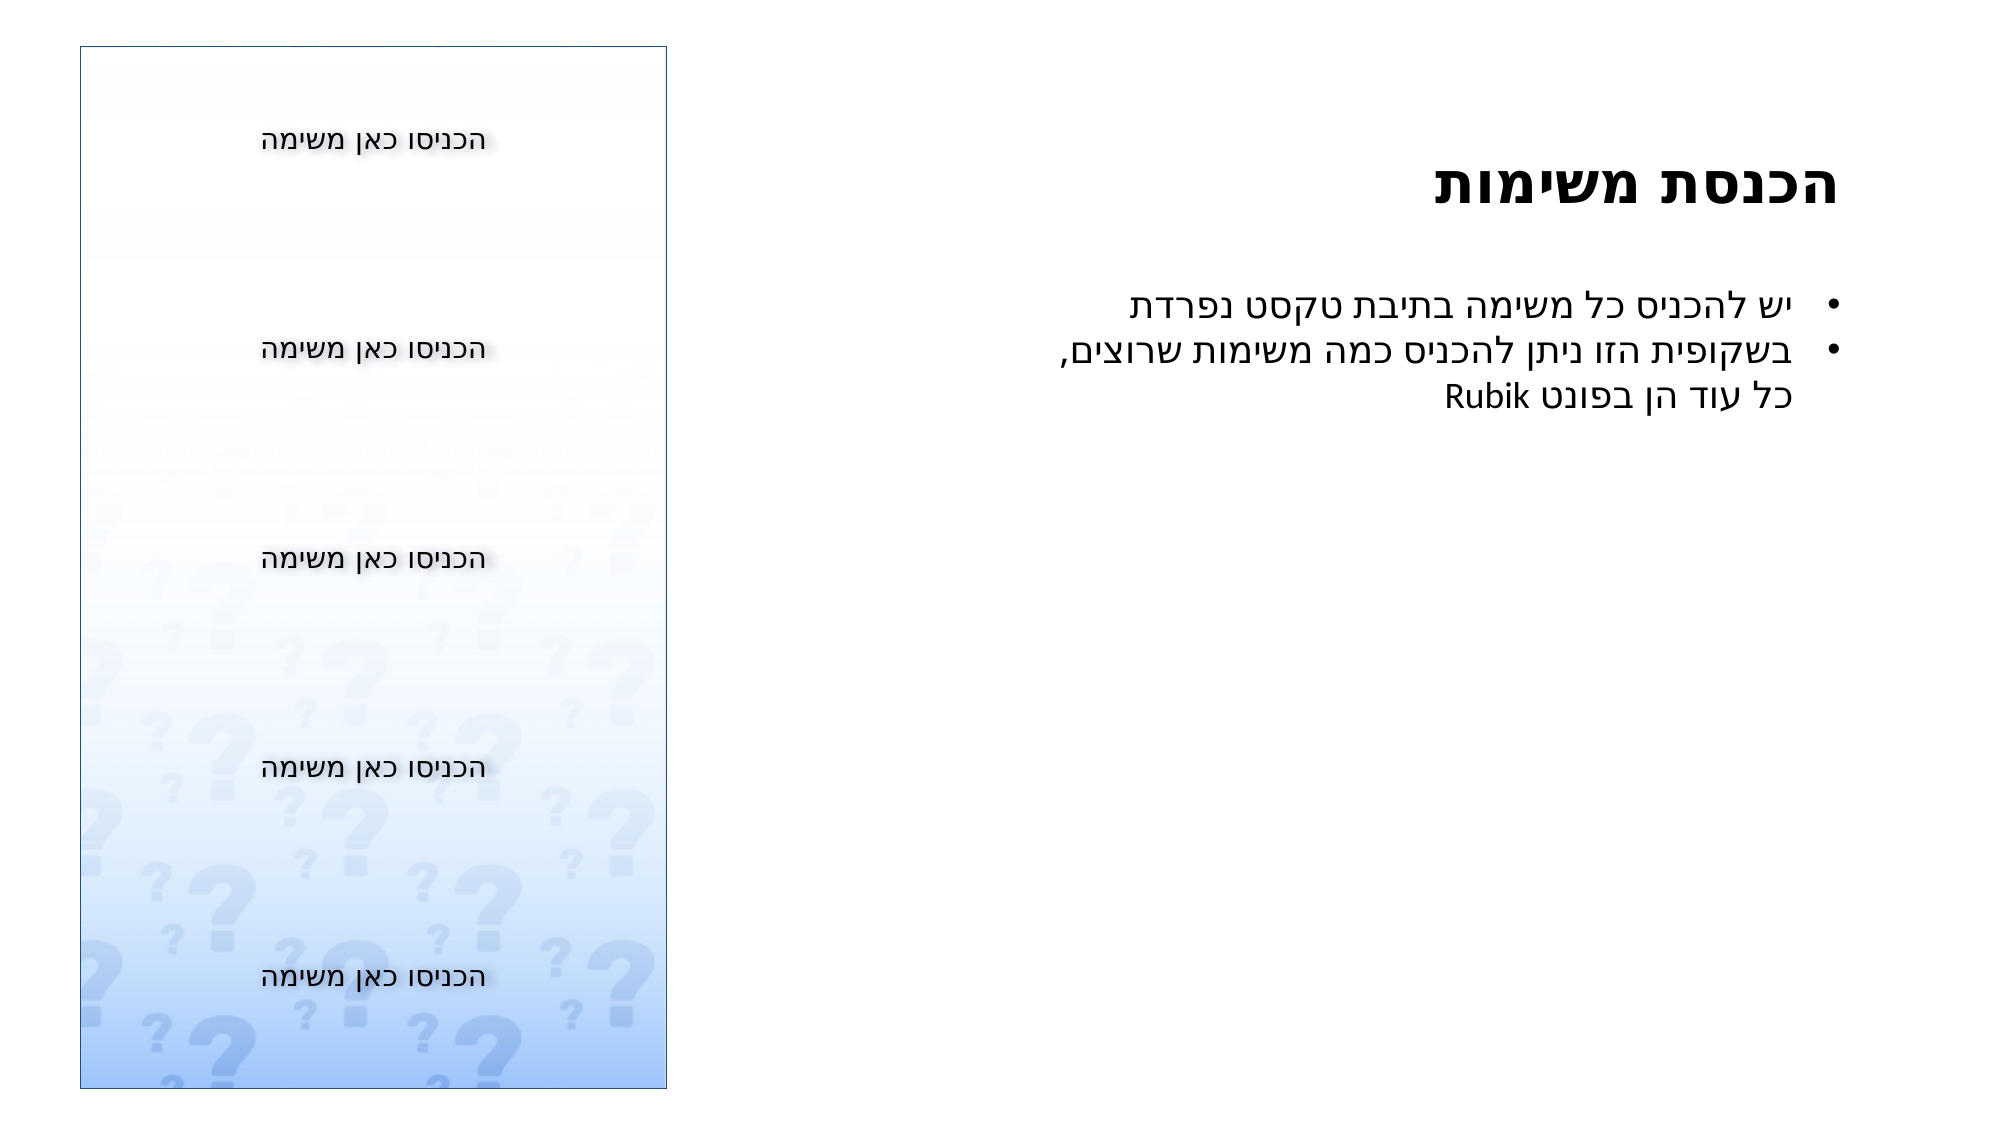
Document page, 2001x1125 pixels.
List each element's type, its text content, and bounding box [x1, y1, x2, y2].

text_box הכנסת משימות [1164, 138, 1856, 223]
text_box יש להכניס כל משימה בתיבת טקסט נפרדת בשקופית הזו ניתן להכניס כמה משימות שרוצים, כל עוד הן בפונט Rubik [1042, 273, 1856, 469]
picture [80, 46, 667, 1089]
